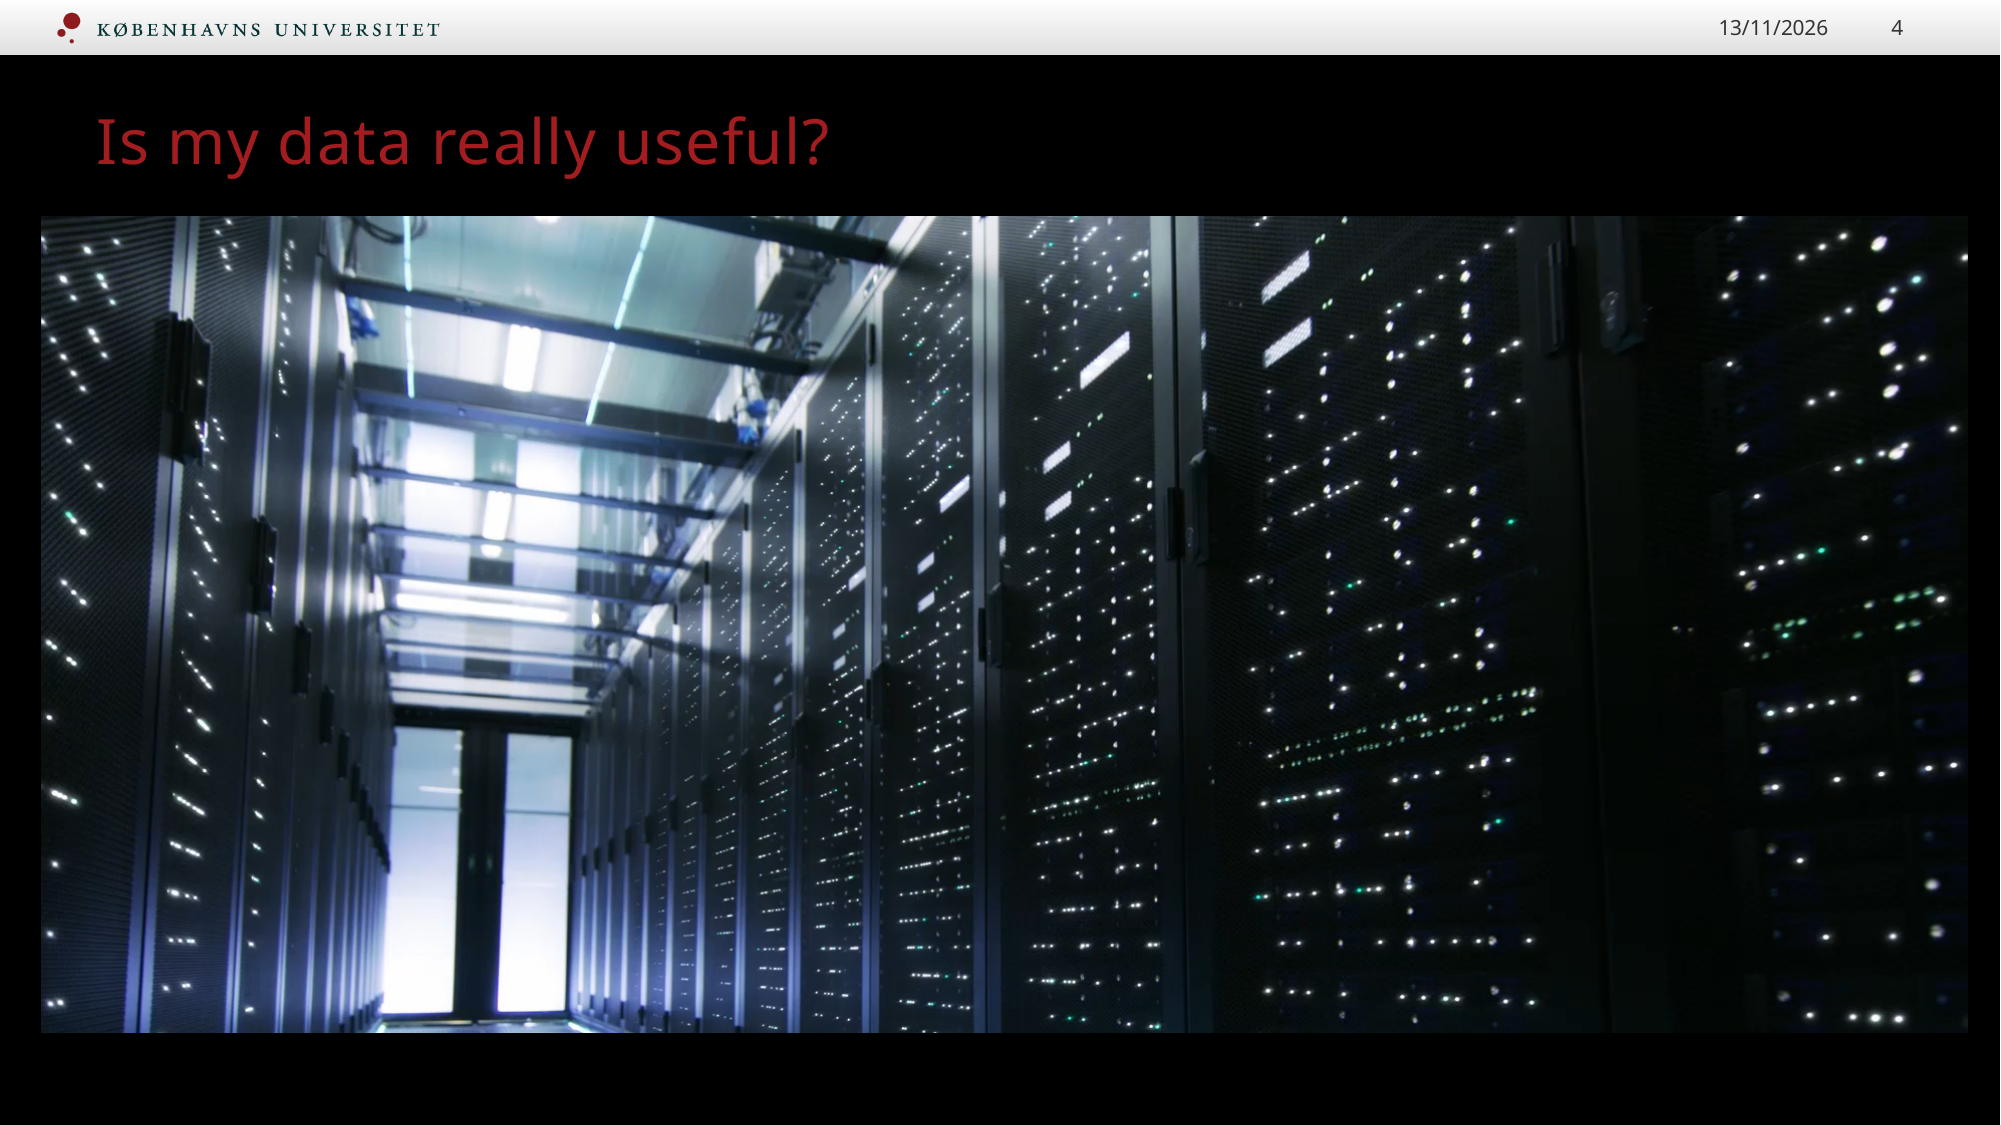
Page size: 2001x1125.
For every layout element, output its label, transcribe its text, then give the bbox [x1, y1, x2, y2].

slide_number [1694, 14, 1829, 43]
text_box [40, 215, 1969, 1034]
slide_number 4 [1840, 14, 1904, 43]
picture [91, 15, 476, 42]
title Is my data really useful? [96, 101, 1904, 215]
